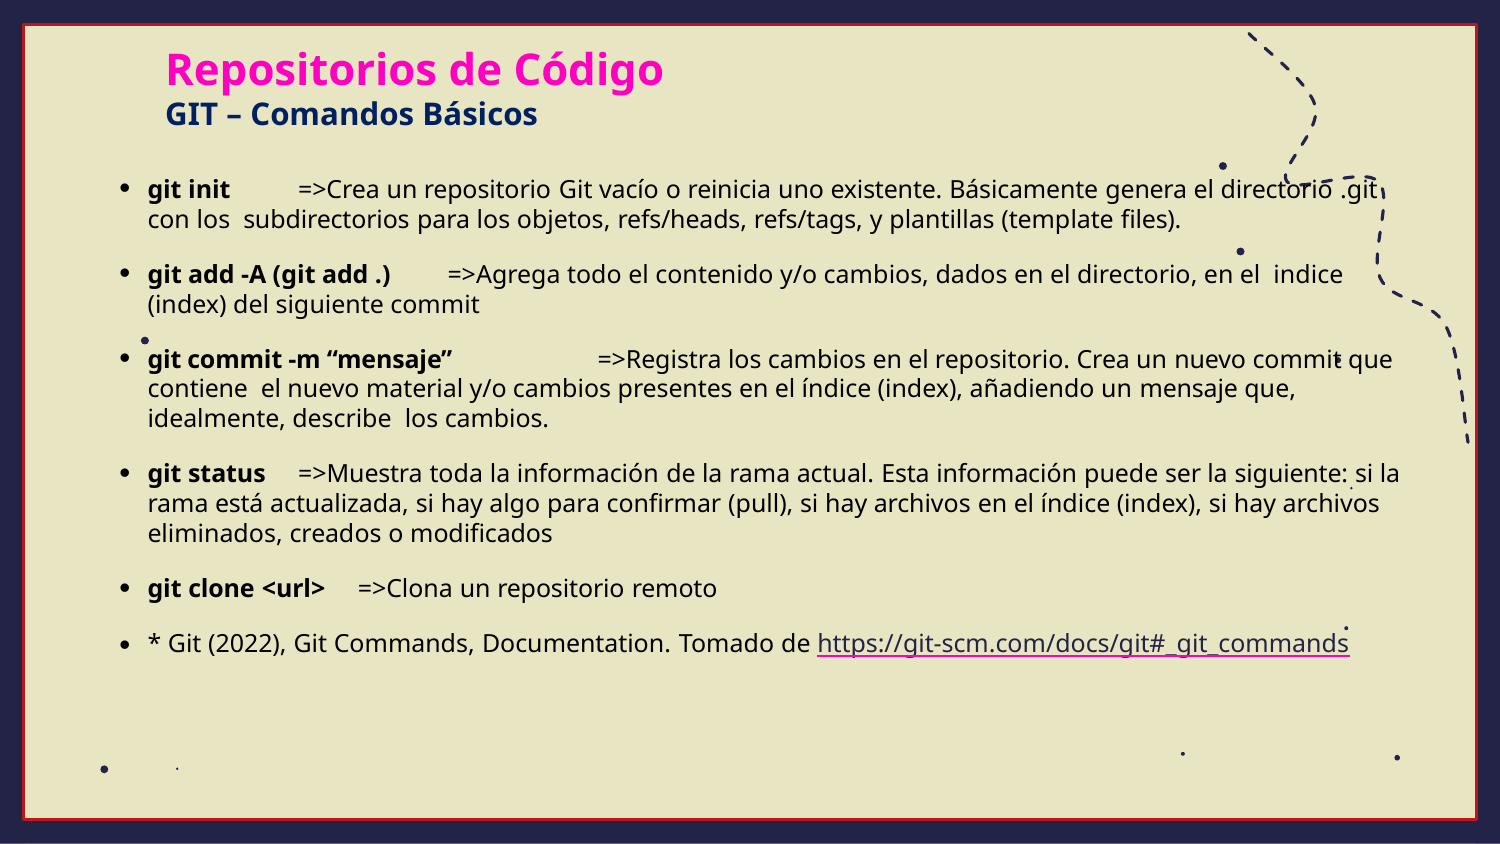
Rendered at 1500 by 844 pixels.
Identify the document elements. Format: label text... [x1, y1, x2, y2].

text_box Repositorios de Código GIT – Comandos Básicos [150, 34, 915, 139]
text_box git init =>Crea un repositorio Git vacío o reinicia uno existente. Básicamente genera el directorio .git con los subdirectorios para los objetos, refs/heads, refs/tags, y plantillas (template files). git add -A (git add .) =>Agrega todo el contenido y/o cambios, dados en el directorio, en el indice (index) del siguiente commit git commit -m “mensaje” =>Registra los cambios en el repositorio. Crea un nuevo commit que contiene el nuevo material y/o cambios presentes en el índice (index), añadiendo un mensaje que, idealmente, describe los cambios. git status =>Muestra toda la información de la rama actual. Esta información puede ser la siguiente: si la rama está actualizada, si hay algo para confirmar (pull), si hay archivos en el índice (index), si hay archivos eliminados, creados o modificados git clone <url> =>Clona un repositorio remoto * Git (2022), Git Commands, Documentation. Tomado de https://git-scm.com/docs/git#_git_commands [117, 171, 1410, 769]
